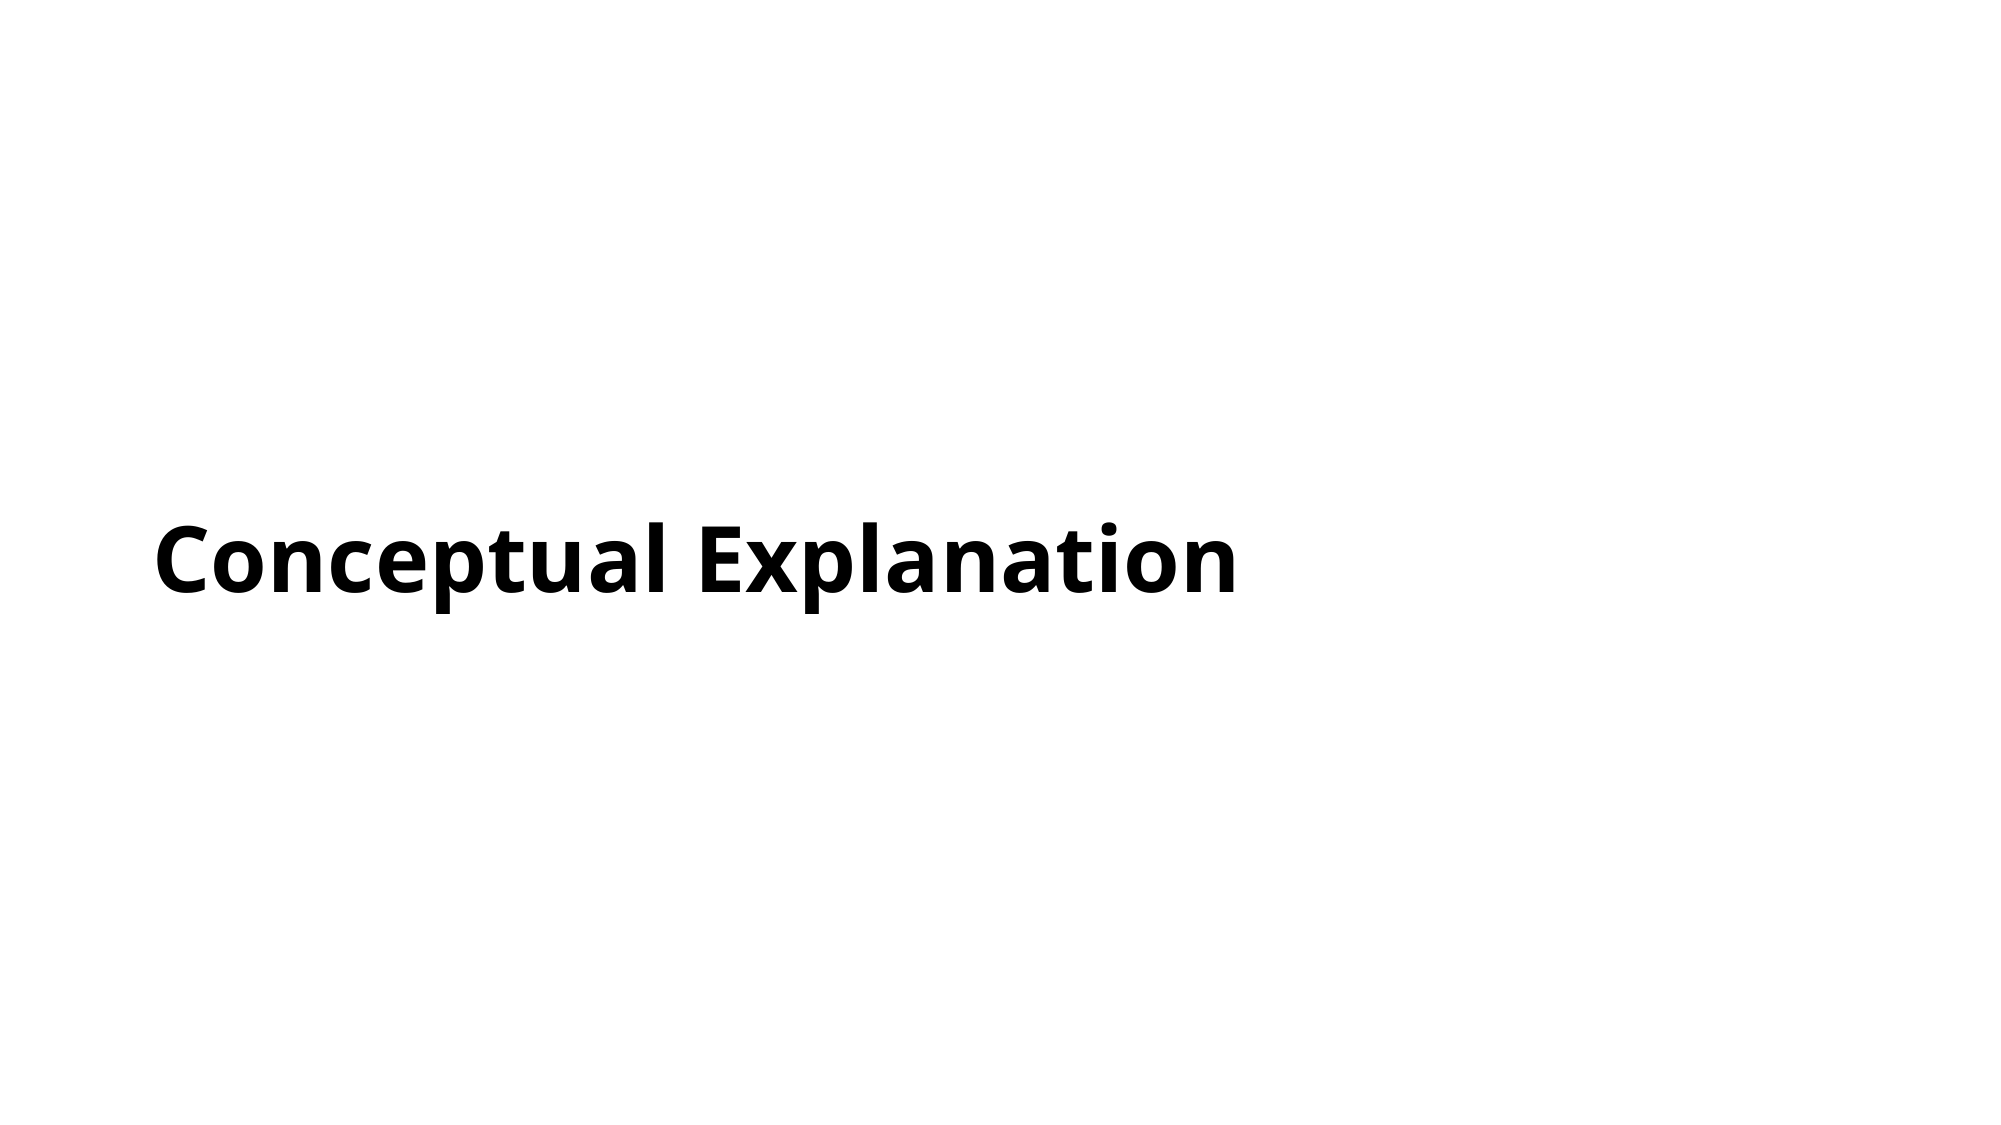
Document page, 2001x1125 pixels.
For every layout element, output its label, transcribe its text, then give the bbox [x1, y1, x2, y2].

title Conceptual Explanation [137, 453, 1863, 672]
